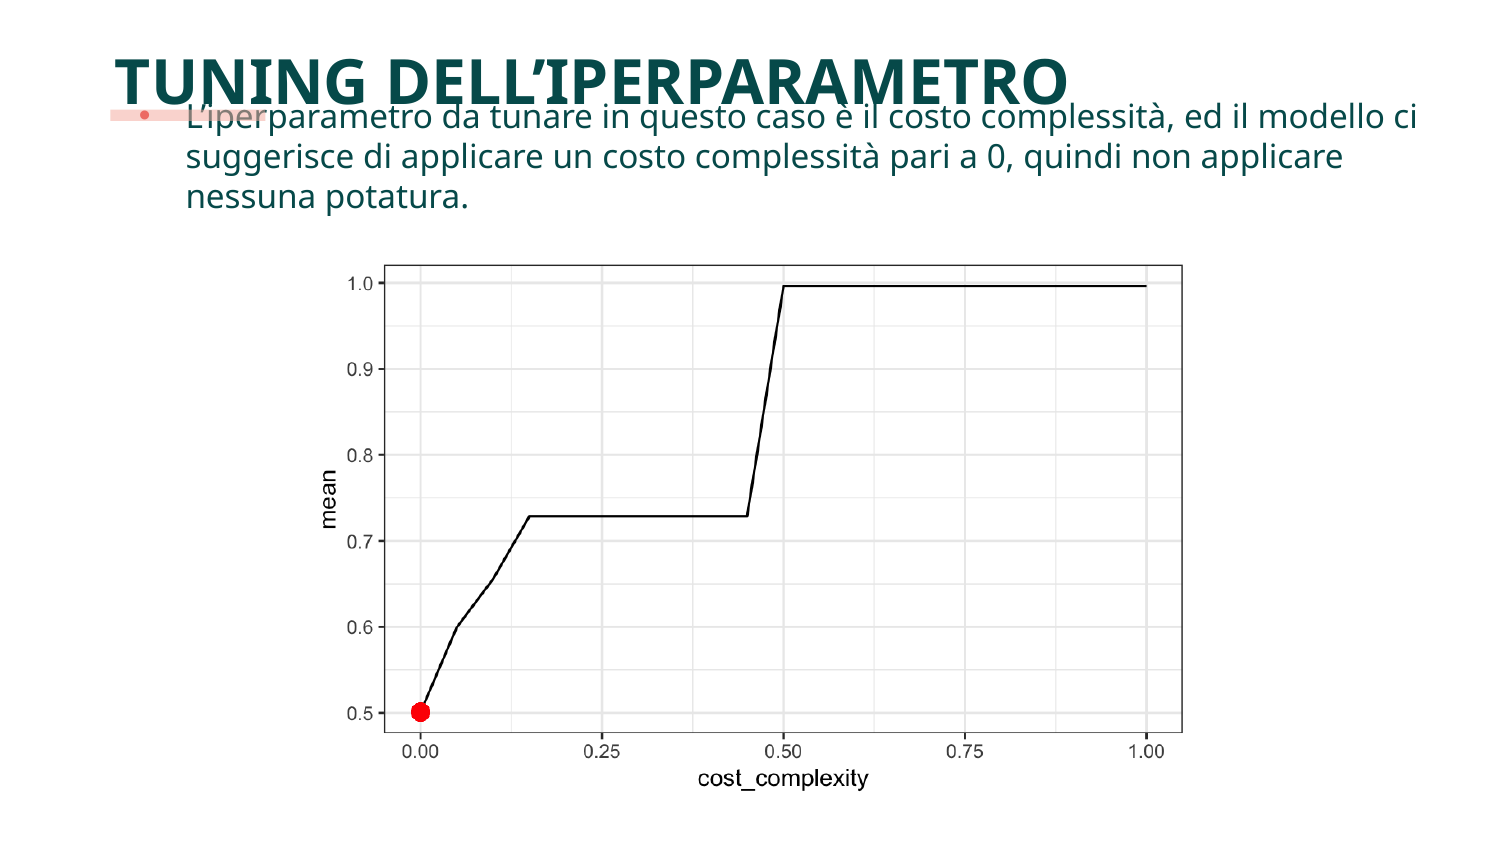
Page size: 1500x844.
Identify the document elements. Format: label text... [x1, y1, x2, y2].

text_box [110, 109, 266, 121]
picture [305, 253, 1194, 802]
list L’iperparametro da tunare in questo caso è il costo complessità, ed il modello ci suggerisce di applicare un costo complessità pari a 0, quindi non applicare nessuna potatura. [99, 80, 1438, 230]
title TUNING DELL’IPERPARAMETRO [99, 26, 1498, 121]
